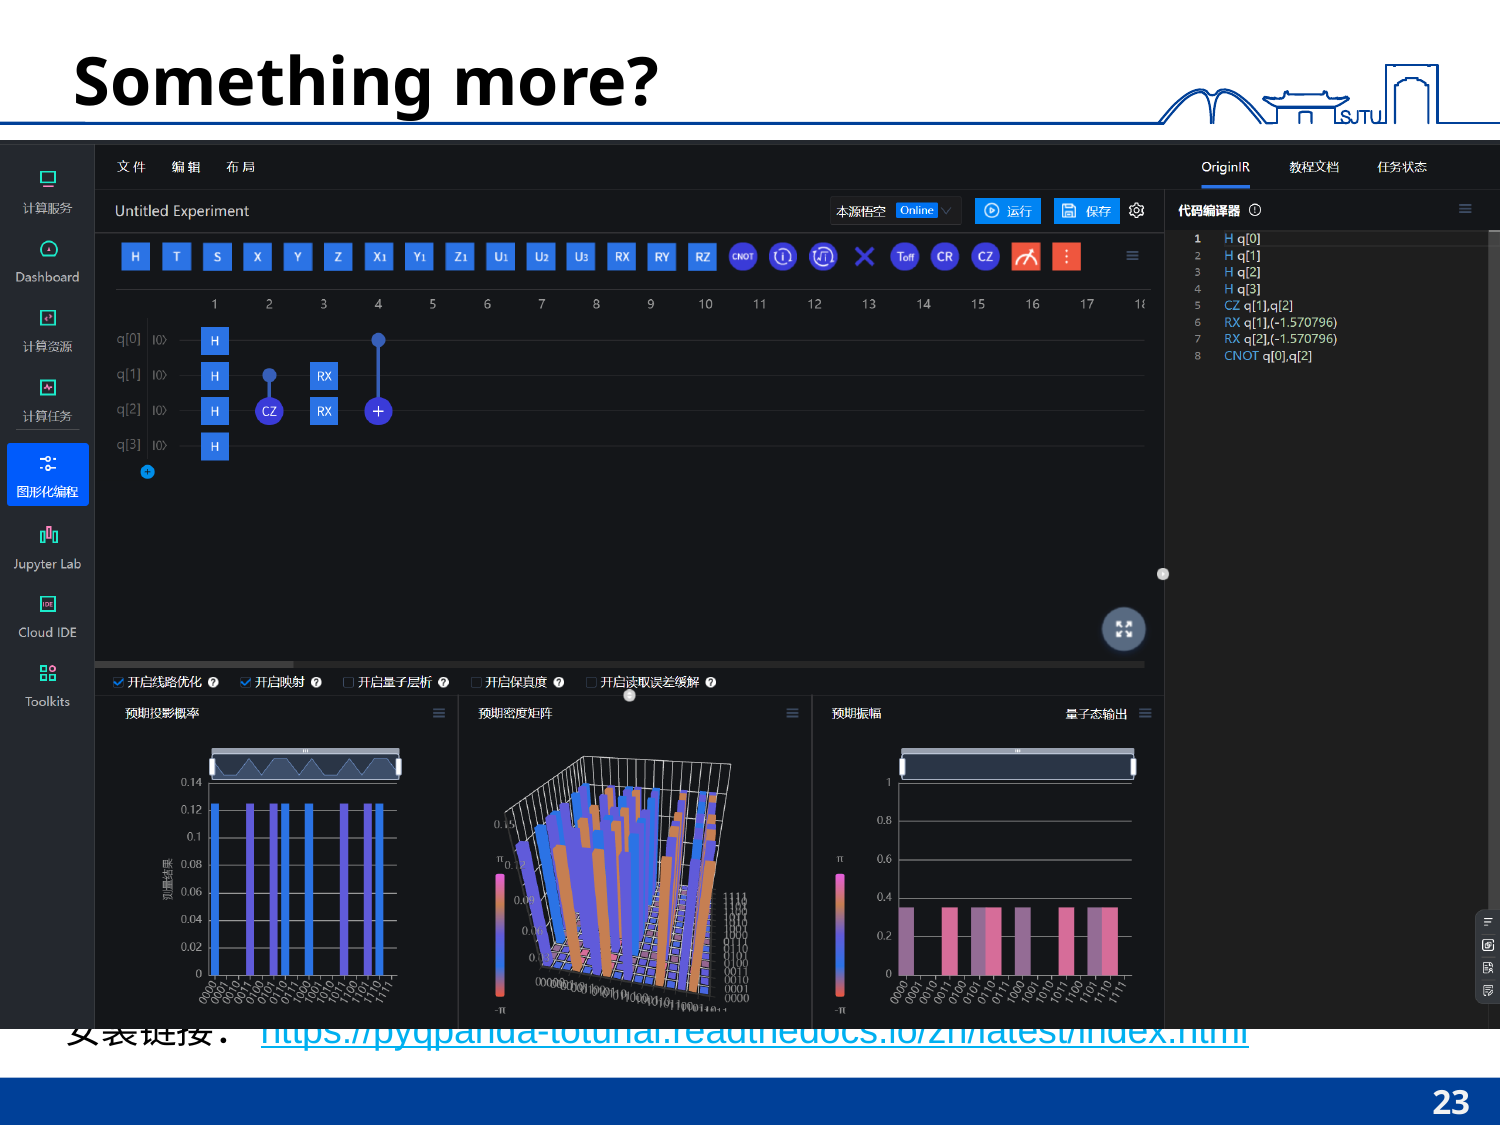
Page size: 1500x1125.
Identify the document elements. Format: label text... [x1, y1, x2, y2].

title Something more? [58, 34, 1439, 128]
picture [0, 140, 1500, 1029]
text_box 安装链接：https://pyqpanda-toturial.readthedocs.io/zh/latest/index.html [49, 1029, 1369, 1059]
